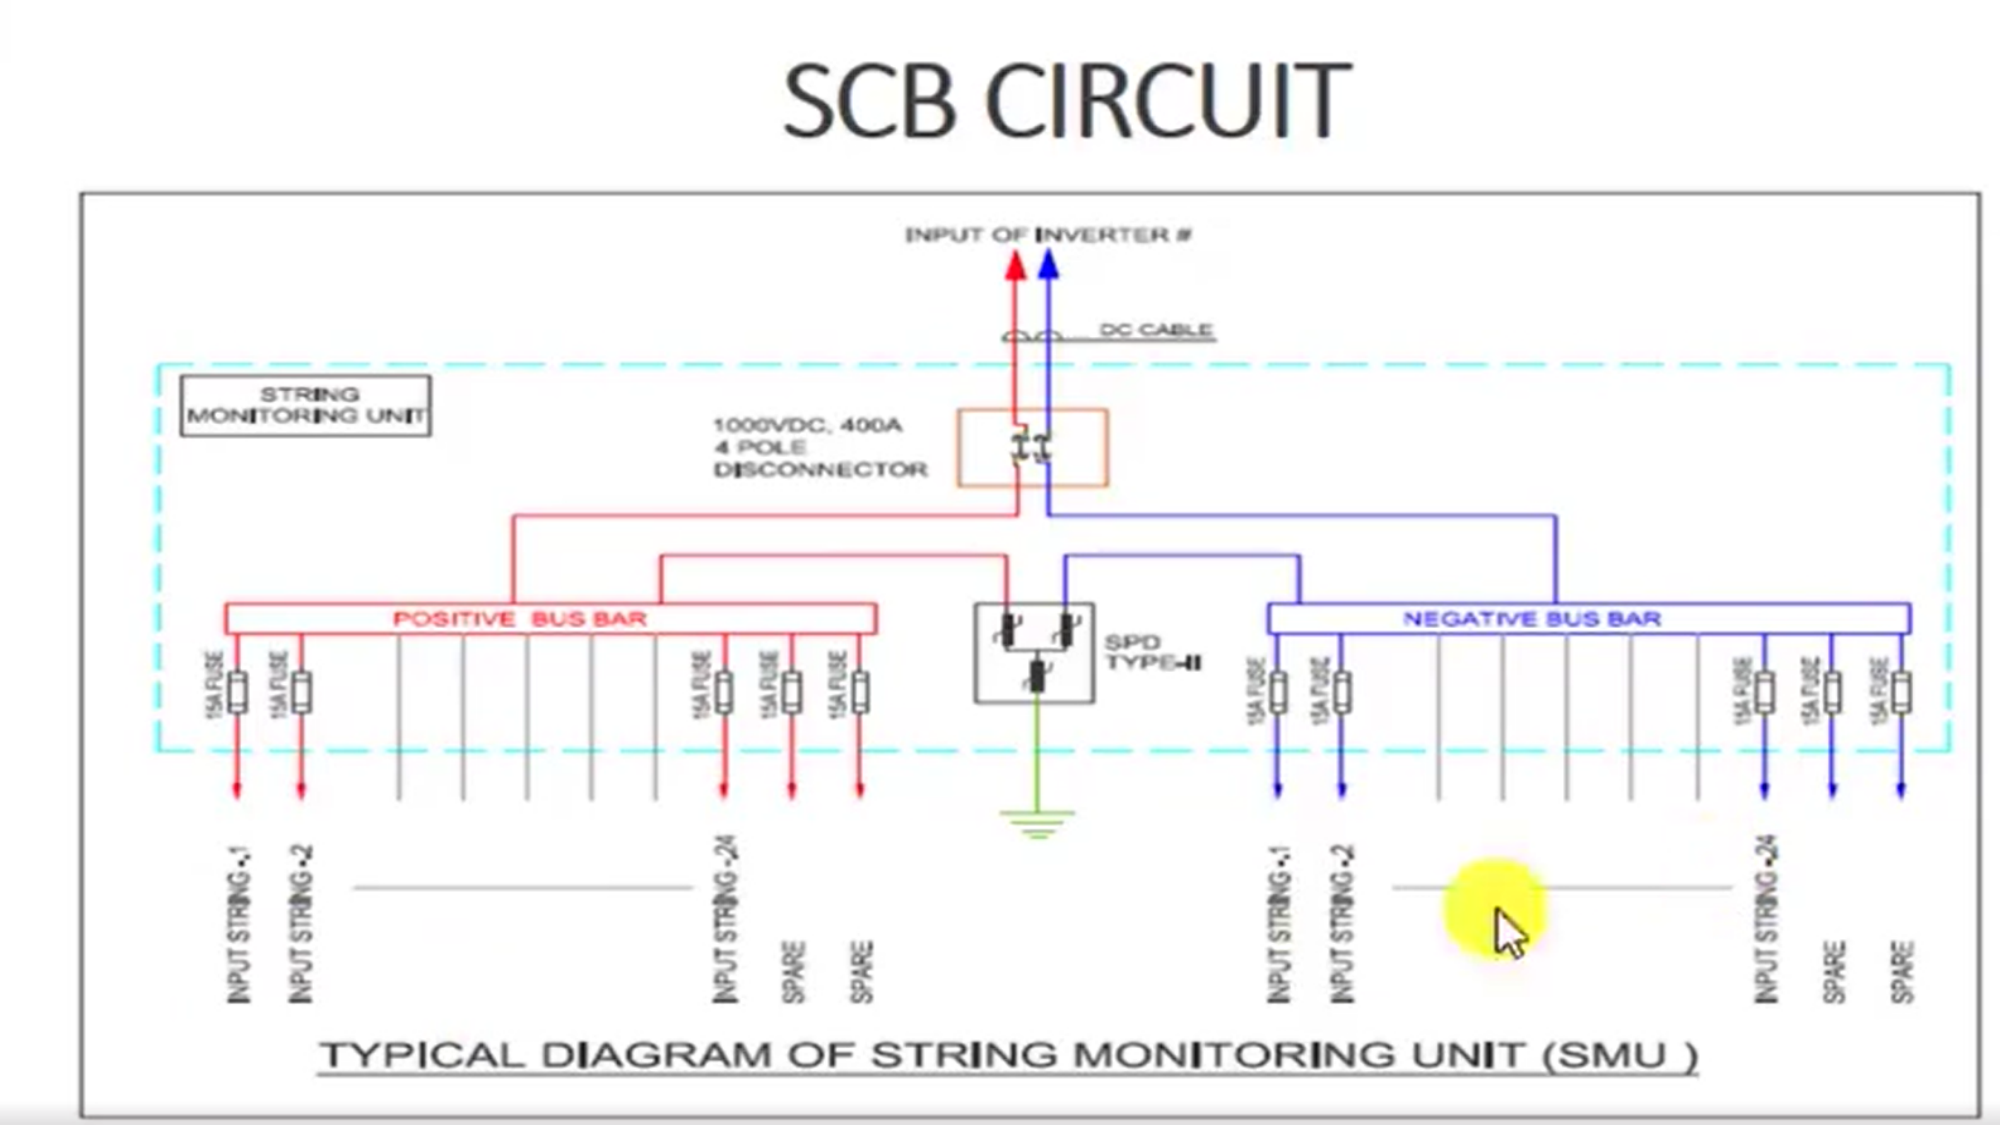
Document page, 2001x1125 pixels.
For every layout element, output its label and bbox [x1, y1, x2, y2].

list [0, 0, 2000, 1125]
